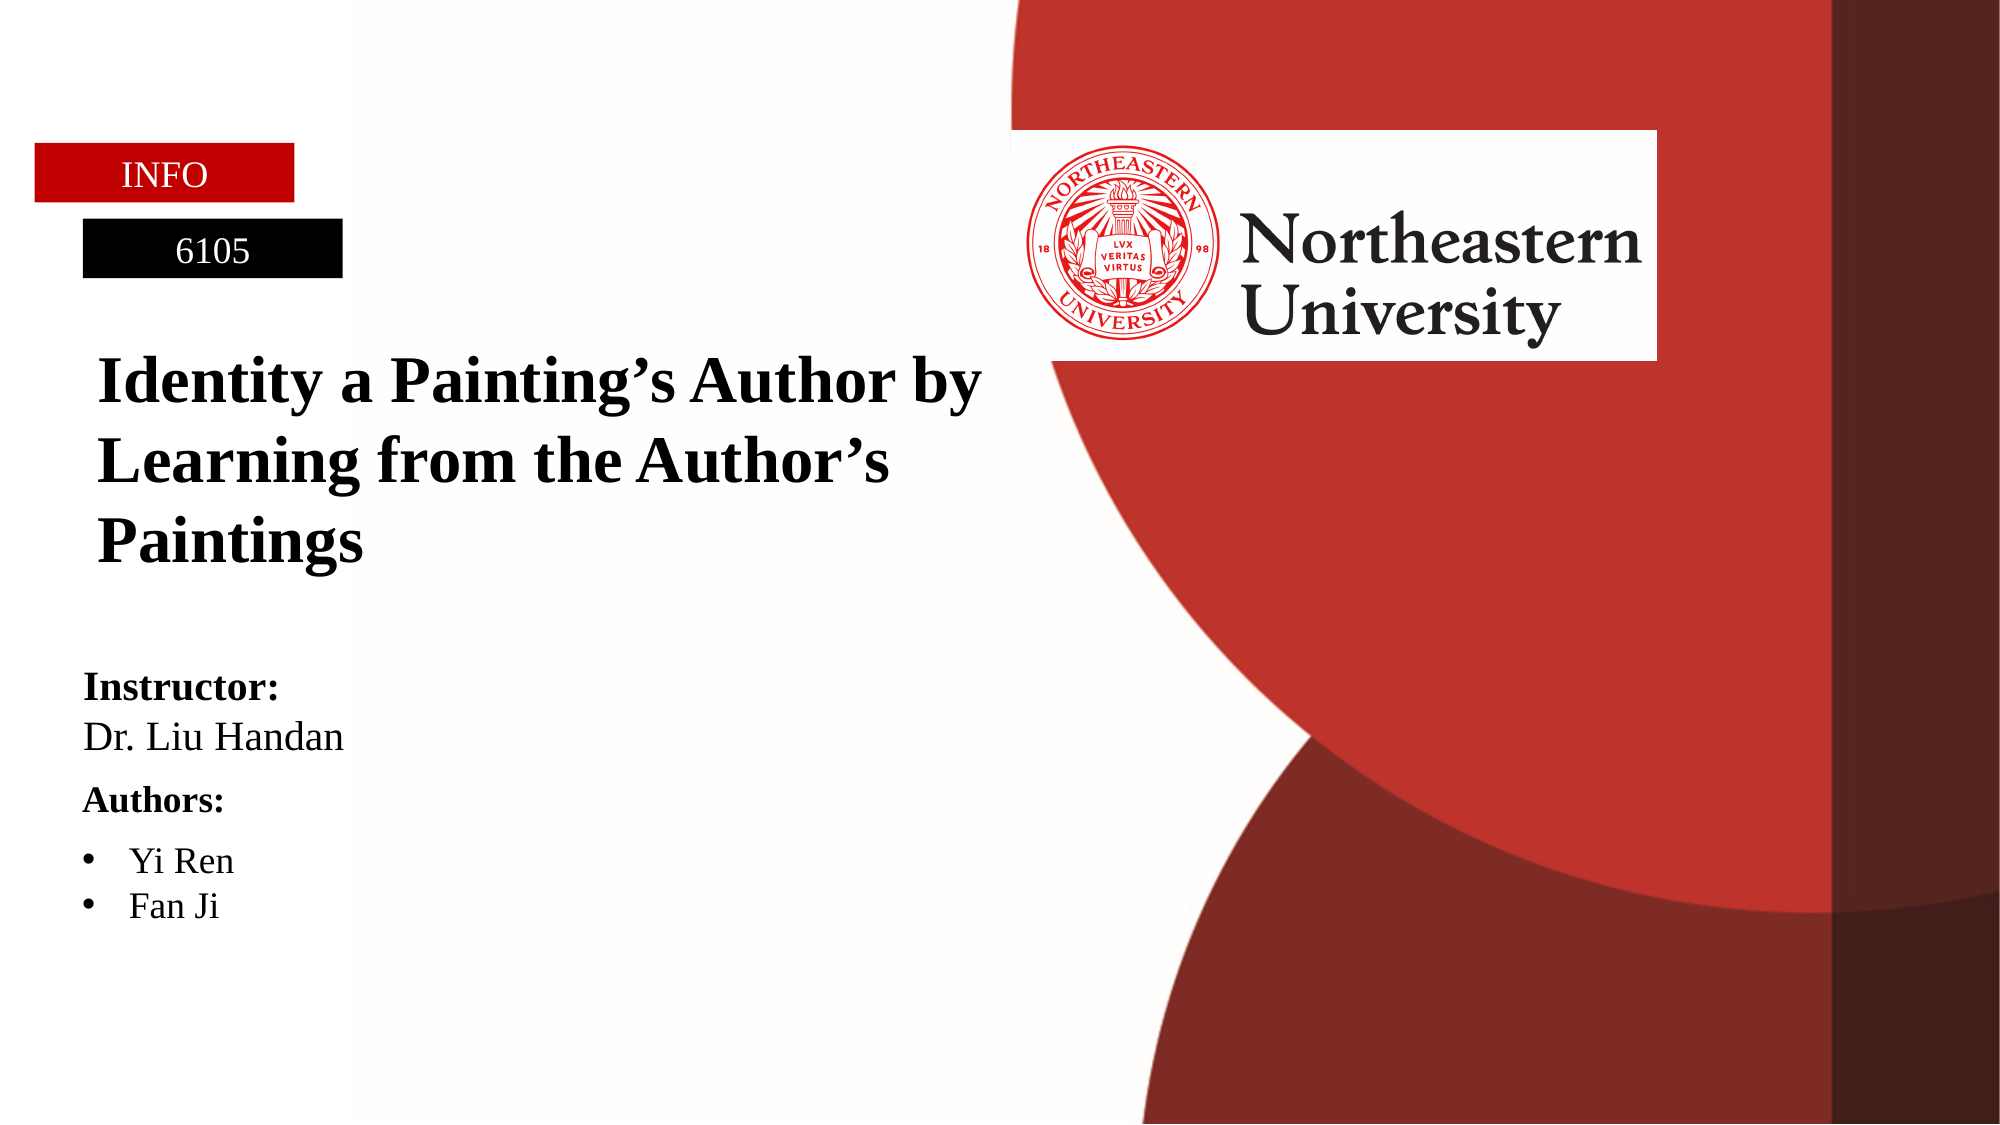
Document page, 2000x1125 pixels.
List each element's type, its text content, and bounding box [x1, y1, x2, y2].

text_box Yi Ren Fan Ji [67, 828, 350, 934]
text_box INFO [33, 141, 296, 205]
text_box Authors: [67, 767, 244, 828]
text_box Identity a Painting’s Author by Learning from the Author’s Paintings [82, 328, 350, 651]
picture [355, 0, 2000, 1124]
text_box Instructor: Dr. Liu Handan [68, 651, 350, 767]
text_box 6105 [81, 217, 345, 280]
